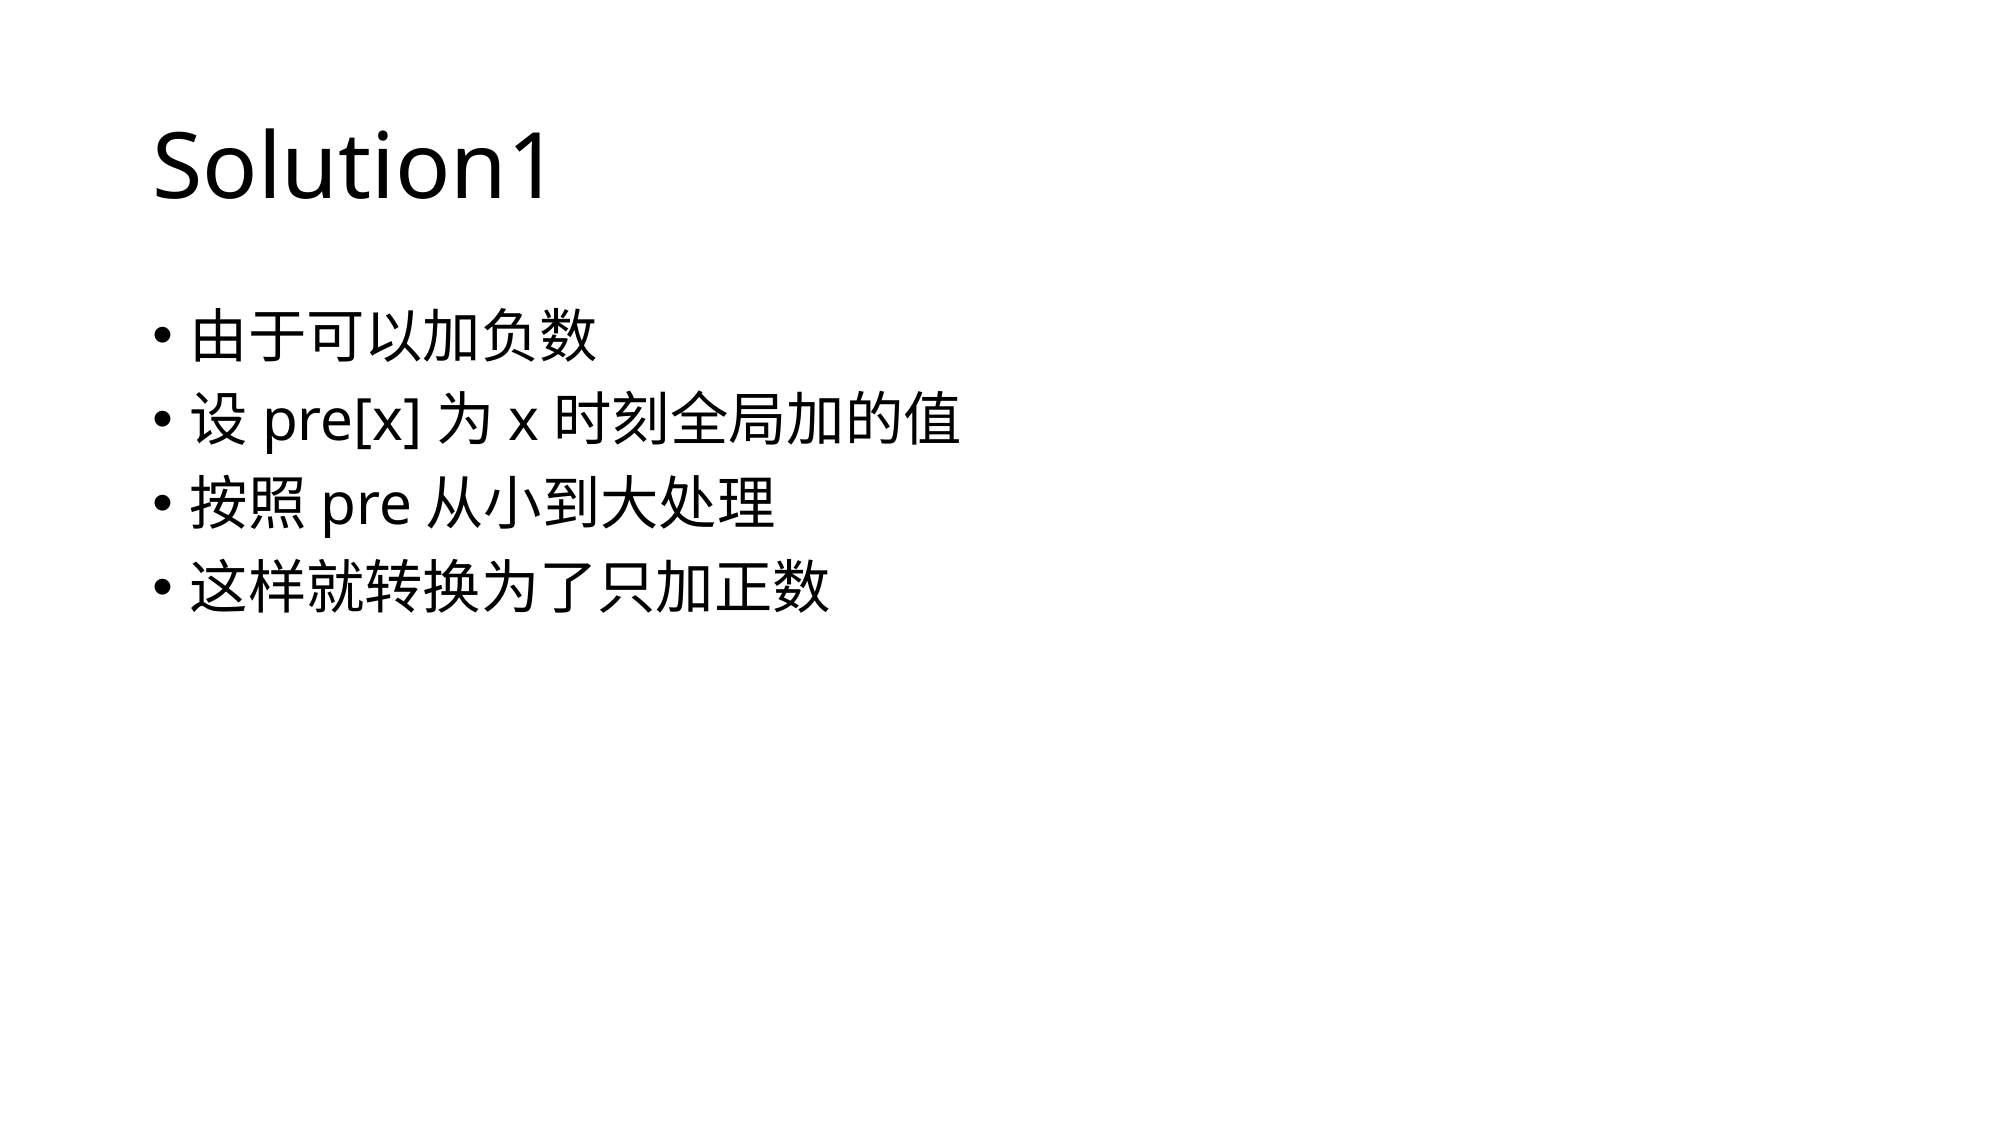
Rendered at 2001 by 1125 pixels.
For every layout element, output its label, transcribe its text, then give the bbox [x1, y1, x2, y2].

title Solution1 [137, 59, 1863, 278]
list 由于可以加负数 设pre[x]为x时刻全局加的值 按照pre从小到大处理 这样就转换为了只加正数 [137, 299, 1863, 1014]
